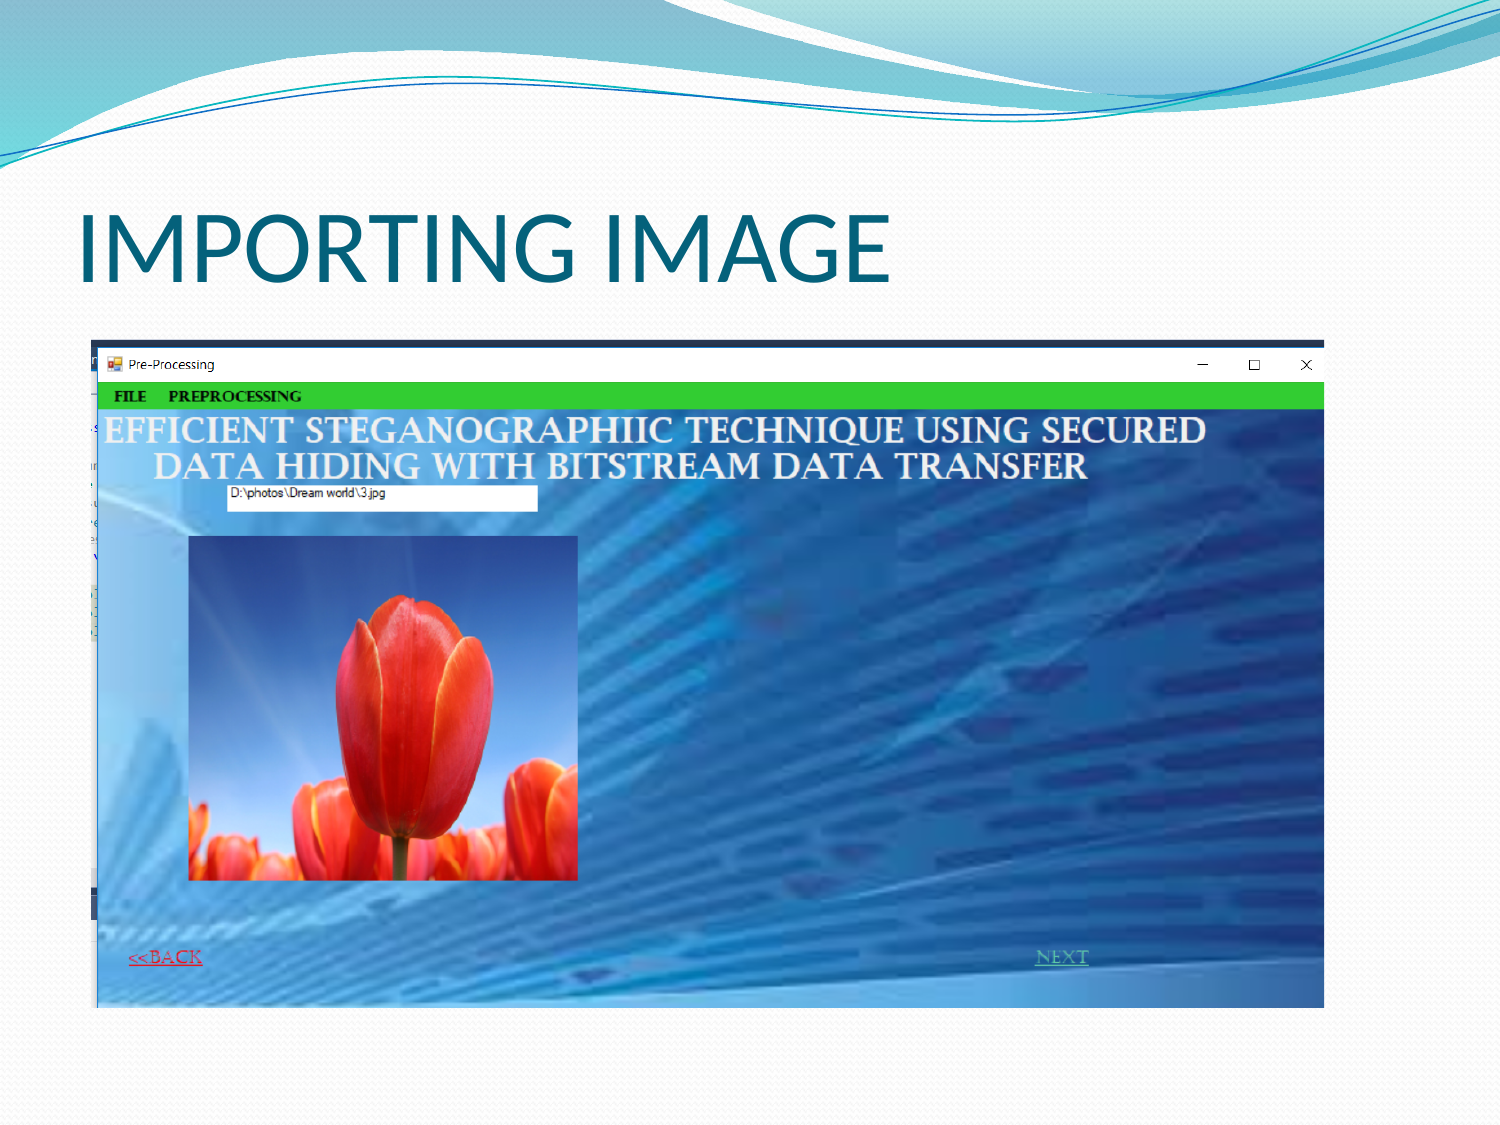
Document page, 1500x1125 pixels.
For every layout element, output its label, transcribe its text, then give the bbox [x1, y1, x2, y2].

title IMPORTING IMAGE [75, 115, 1425, 303]
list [90, 339, 1325, 1009]
